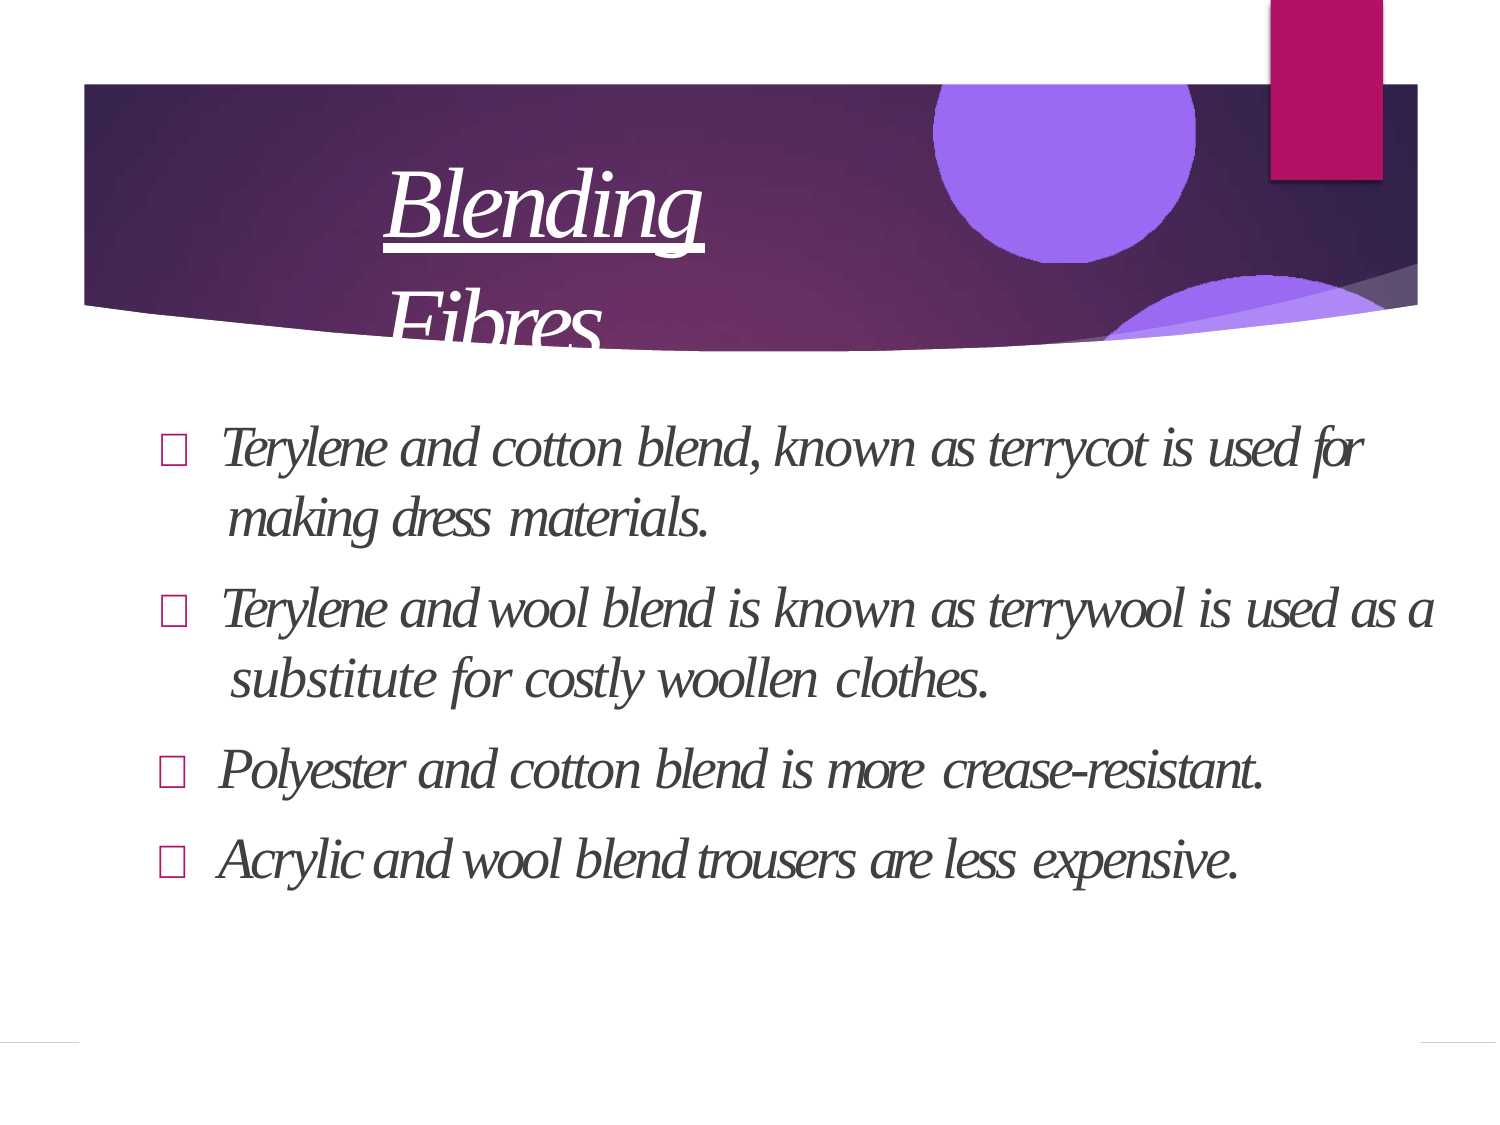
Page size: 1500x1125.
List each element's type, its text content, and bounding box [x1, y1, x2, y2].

title Blending Fibres [380, 135, 946, 378]
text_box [1263, 0, 1390, 192]
text_box  Terylene and cotton blend, known as terrycot is used for making dress materials.  Terylene and wool blend is known as terrywool is used as a substitute for costly woollen clothes.  Polyester and cotton blend is more crease-resistant.  Acrylic and wool blend trousers are less expensive. [154, 406, 1422, 891]
picture [85, 85, 1417, 348]
